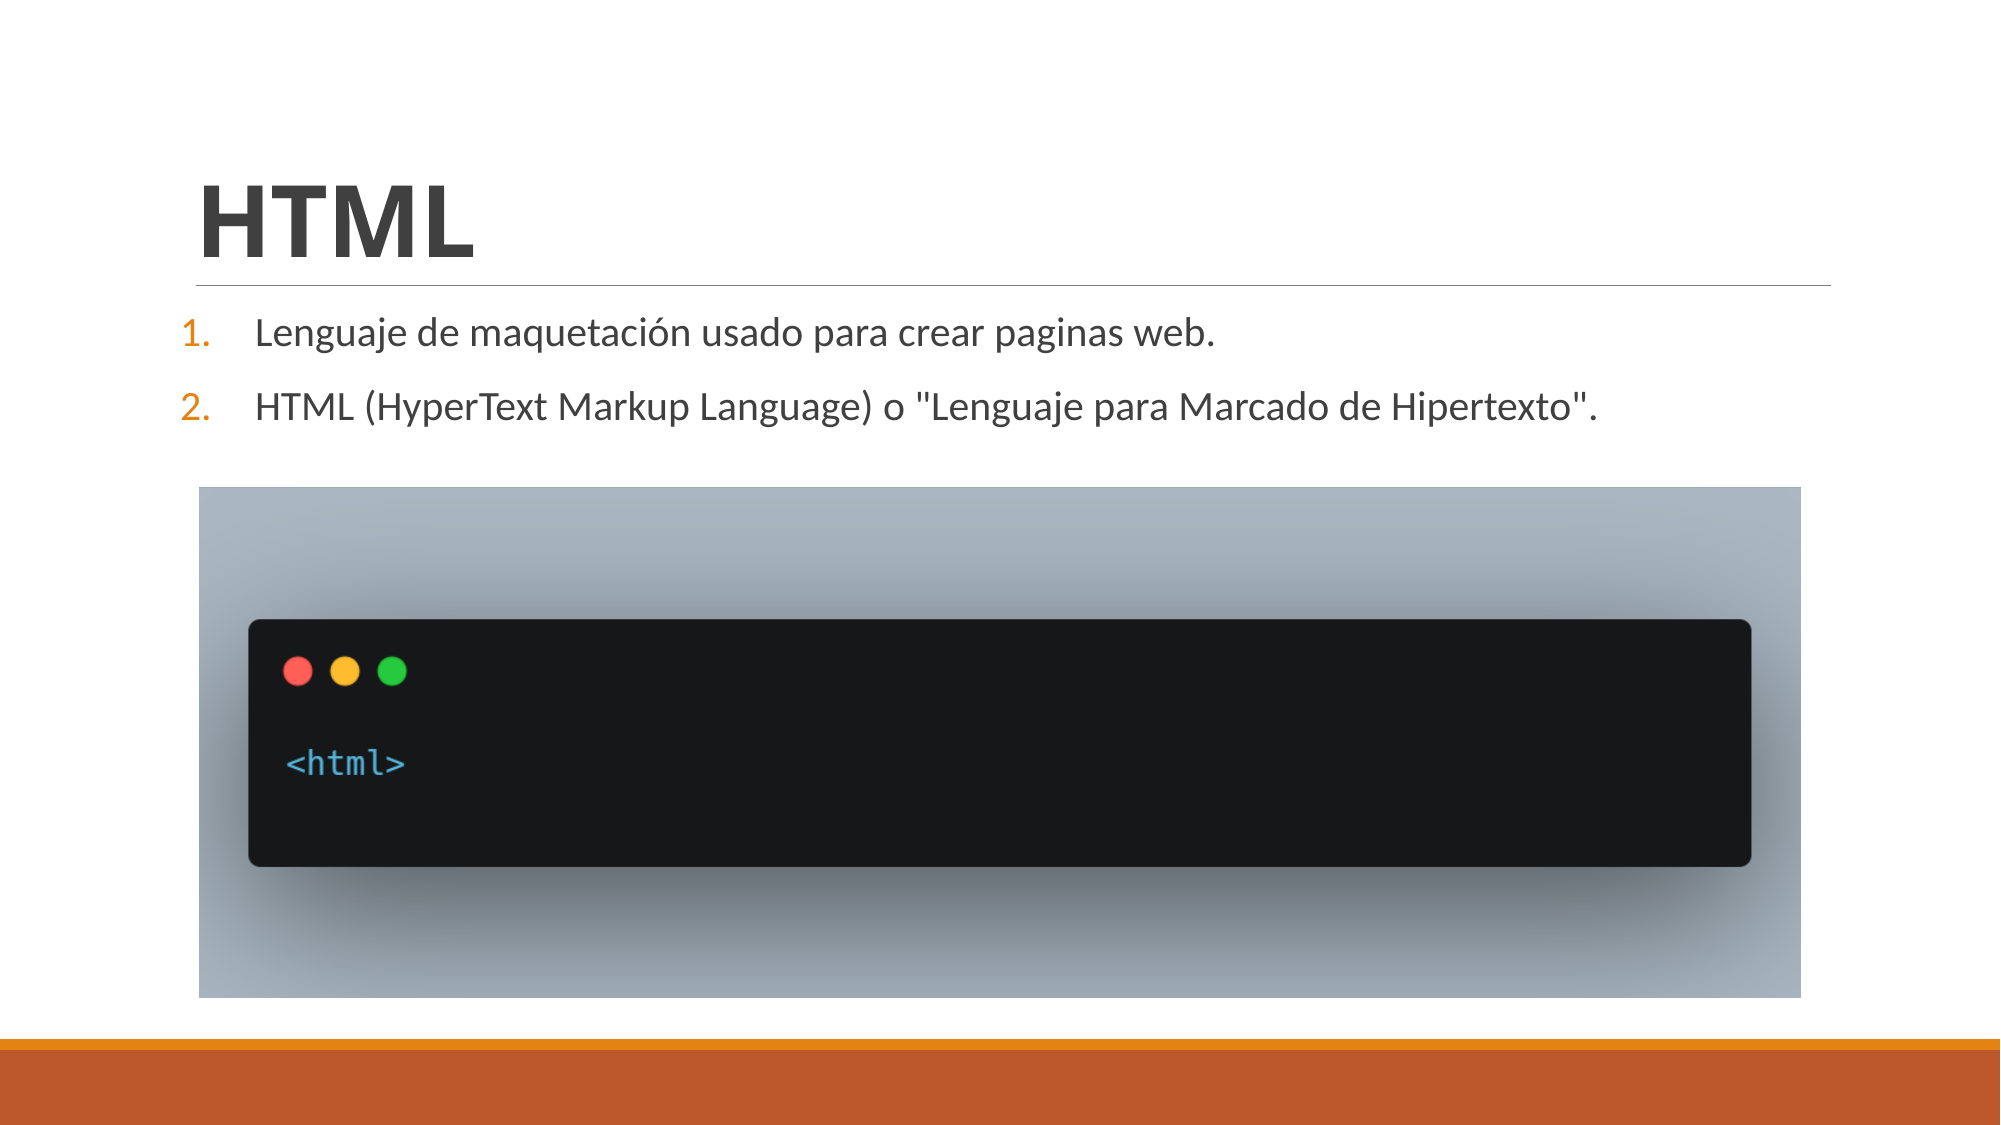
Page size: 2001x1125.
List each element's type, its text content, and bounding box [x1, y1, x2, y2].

title HTML [180, 47, 1830, 285]
picture [198, 486, 1802, 999]
list Lenguaje de maquetación usado para crear paginas web. HTML (HyperText Markup Language) o "Lenguaje para Marcado de Hipertexto". [180, 302, 1830, 963]
